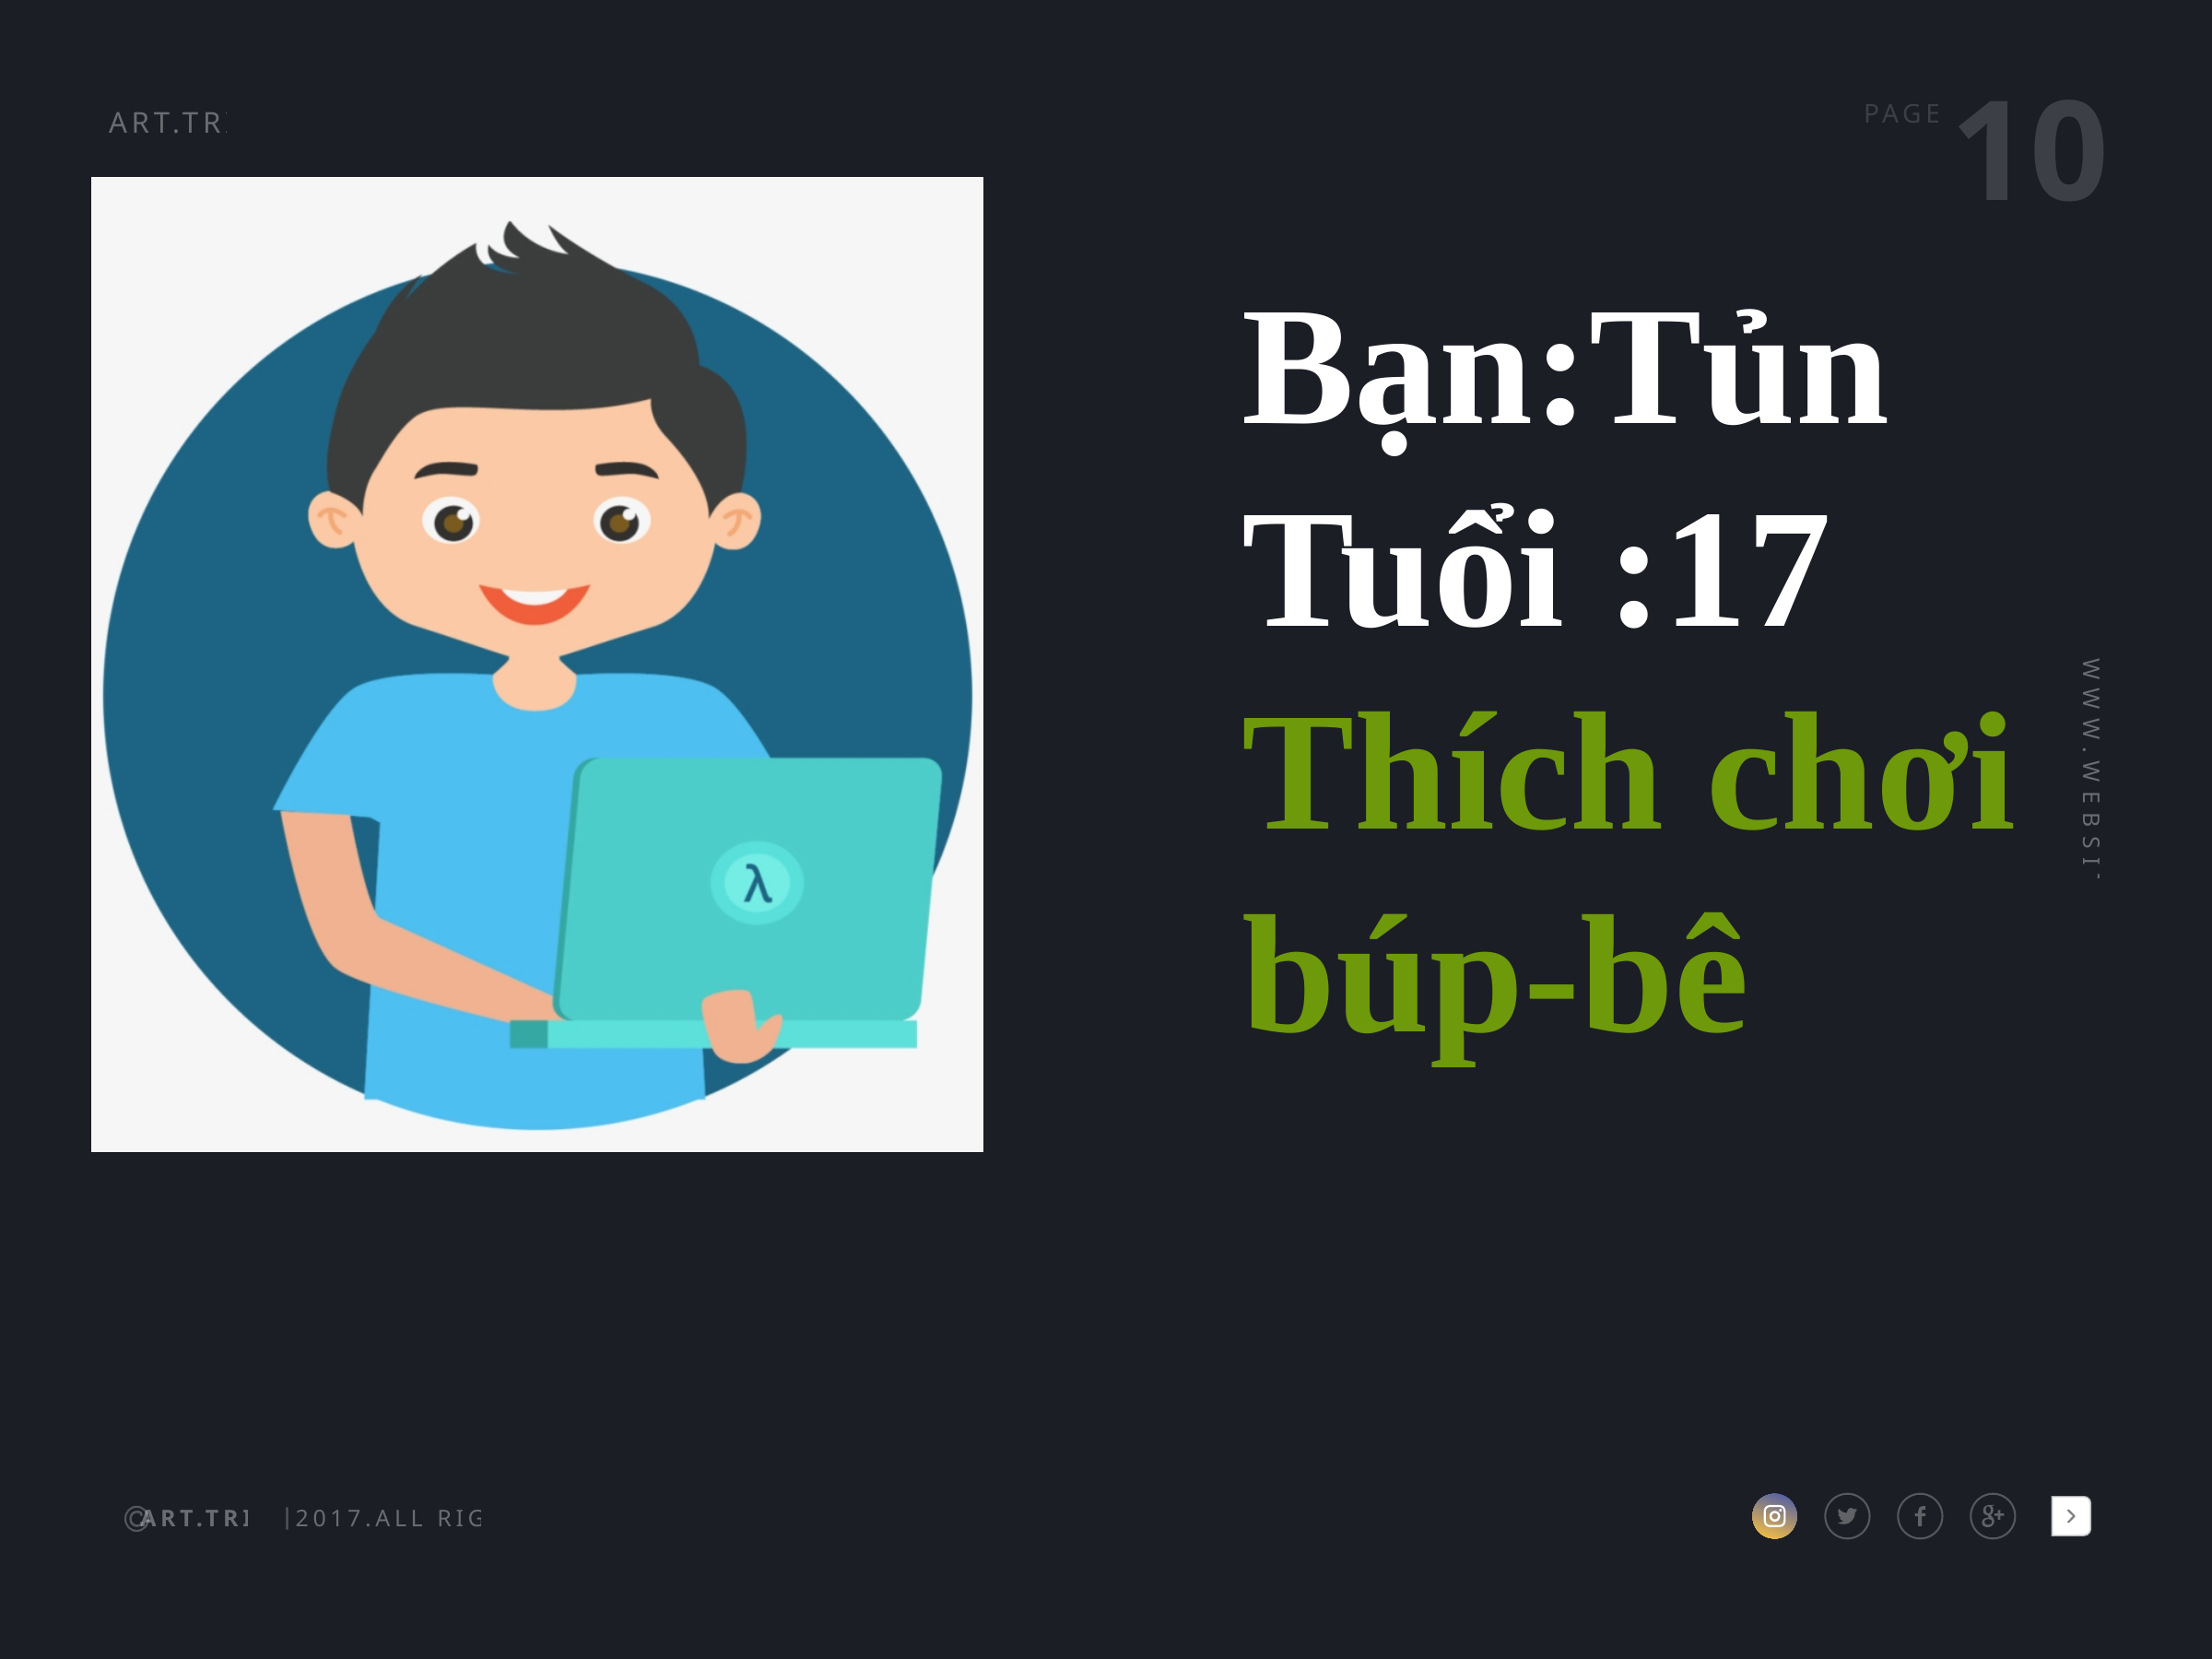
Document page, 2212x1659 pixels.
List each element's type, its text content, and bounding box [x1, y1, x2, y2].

picture [91, 177, 983, 1152]
text_box Bạn:Tủn Tuổi :17 Thích chơi búp-bê [1228, 247, 2212, 1073]
